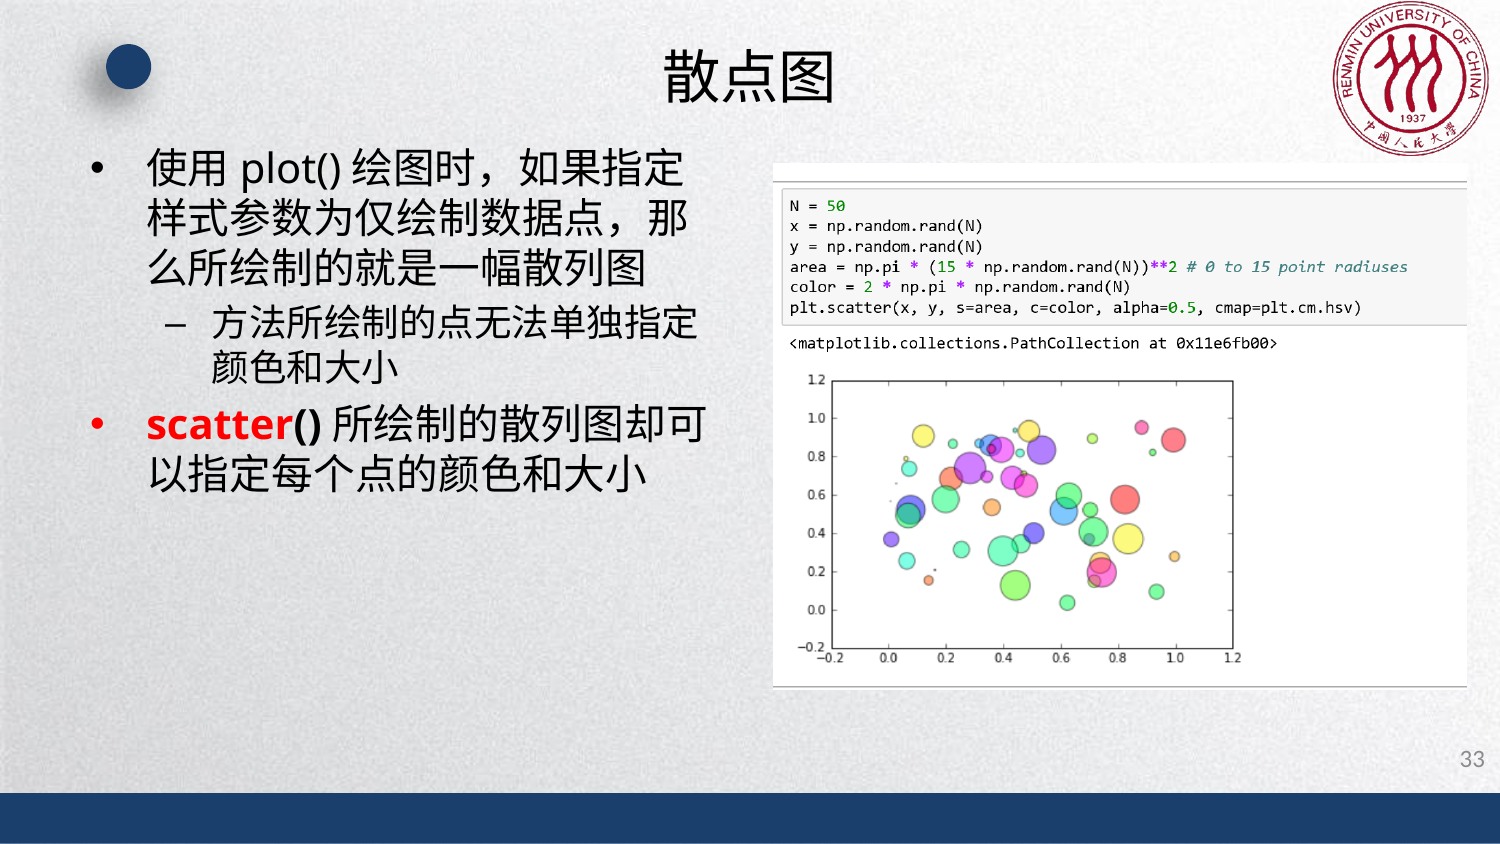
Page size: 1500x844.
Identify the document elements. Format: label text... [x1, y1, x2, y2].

list 使用plot()绘图时，如果指定样式参数为仅绘制数据点，那么所绘制的就是一幅散列图 方法所绘制的点无法单独指定颜色和大小 scatter()所绘制的散列图却可以指定每个点的颜色和大小 [75, 134, 726, 781]
slide_number 33 [1432, 735, 1500, 781]
picture [0, 0, 1500, 793]
title 散点图 [75, 33, 1425, 116]
